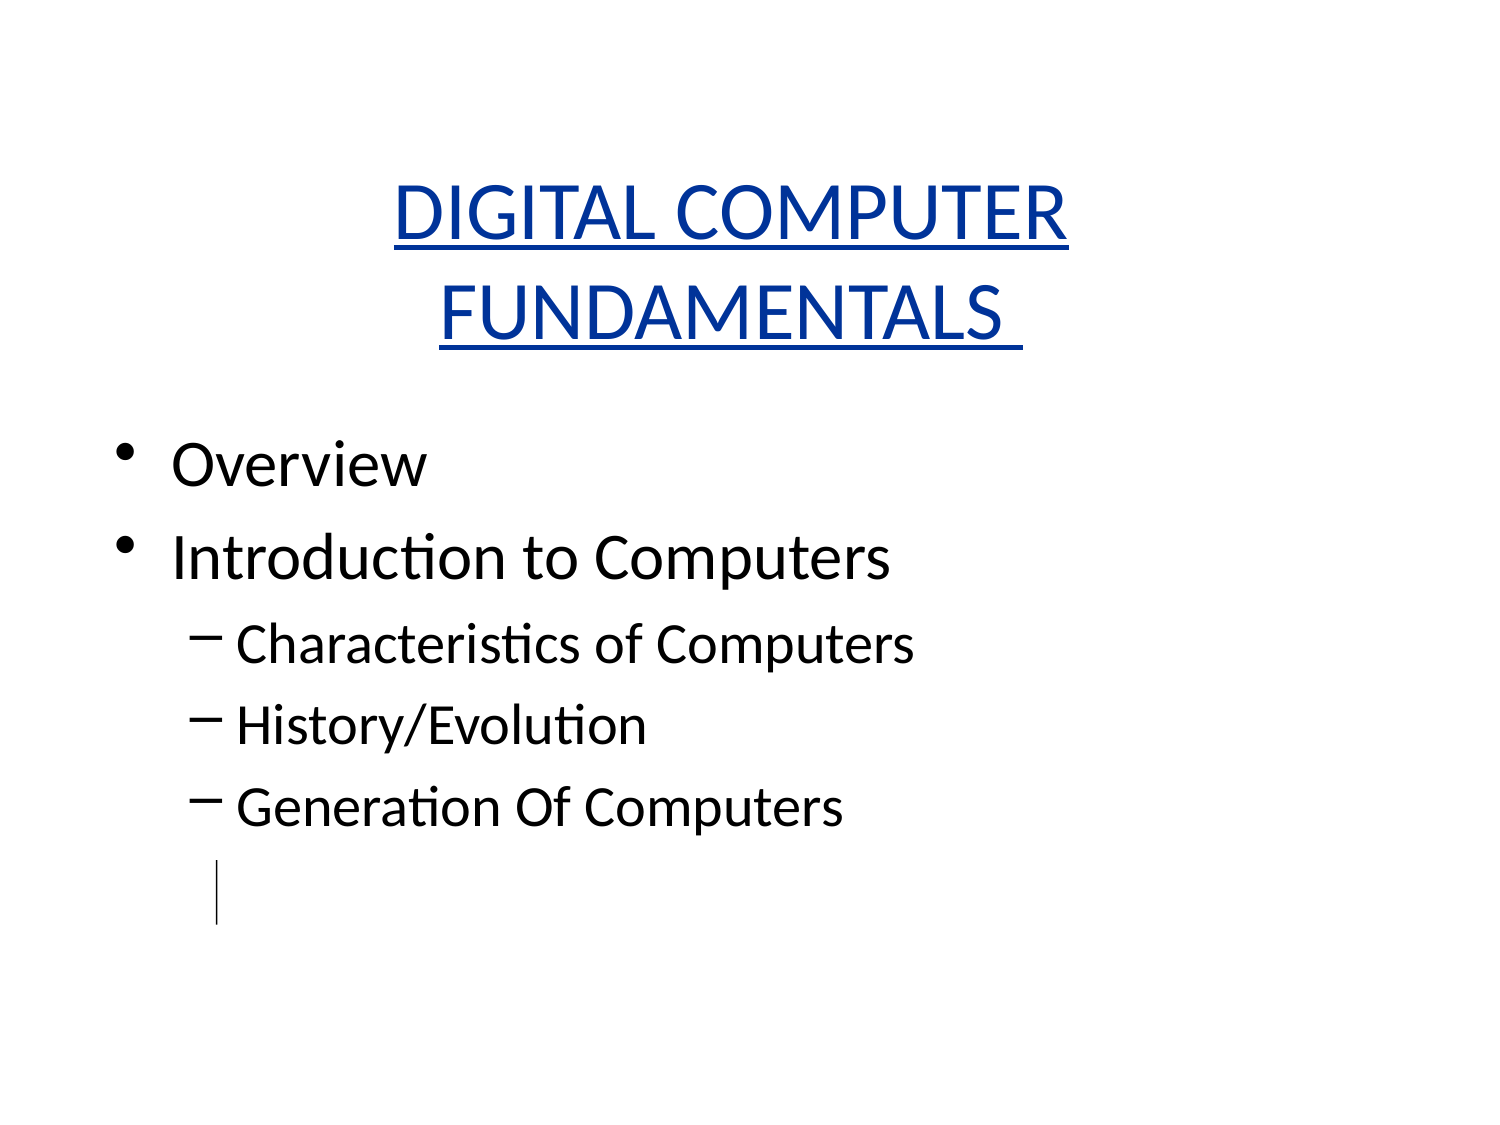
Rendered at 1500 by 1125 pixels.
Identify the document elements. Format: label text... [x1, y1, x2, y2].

text_box DIGITAL COMPUTER FUNDAMENTALS [150, 174, 1313, 337]
text_box Overview Introduction to Computers Characteristics of Computers History/Evolution Generation Of Computers [99, 412, 1350, 850]
